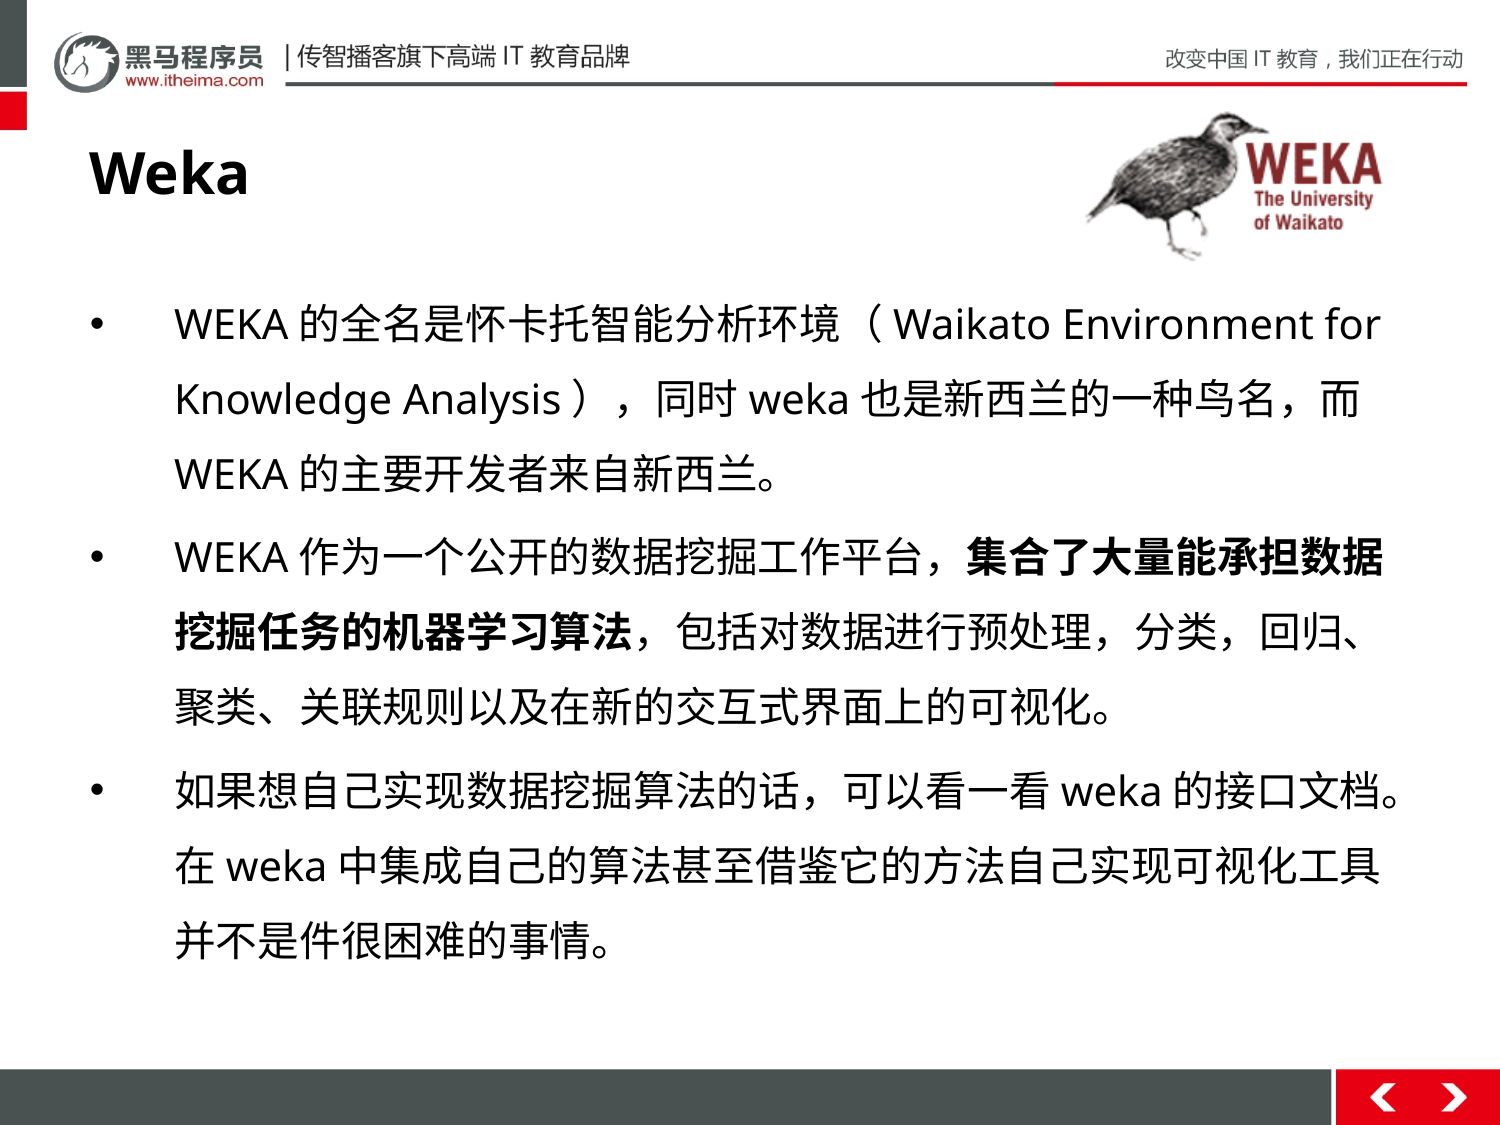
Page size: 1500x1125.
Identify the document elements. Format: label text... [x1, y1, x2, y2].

list WEKA的全名是怀卡托智能分析环境（Waikato Environment for Knowledge Analysis），同时weka也是新西兰的一种鸟名，而WEKA的主要开发者来自新西兰。 WEKA作为一个公开的数据挖掘工作平台，集合了大量能承担数据挖掘任务的机器学习算法，包括对数据进行预处理，分类，回归、聚类、关联规则以及在新的交互式界面上的可视化。 如果想自己实现数据挖掘算法的话，可以看一看weka的接口文档。在weka中集成自己的算法甚至借鉴它的方法自己实现可视化工具并不是件很困难的事情。 [75, 265, 1425, 1008]
title Weka [75, 128, 1077, 236]
picture [0, 0, 1500, 1125]
